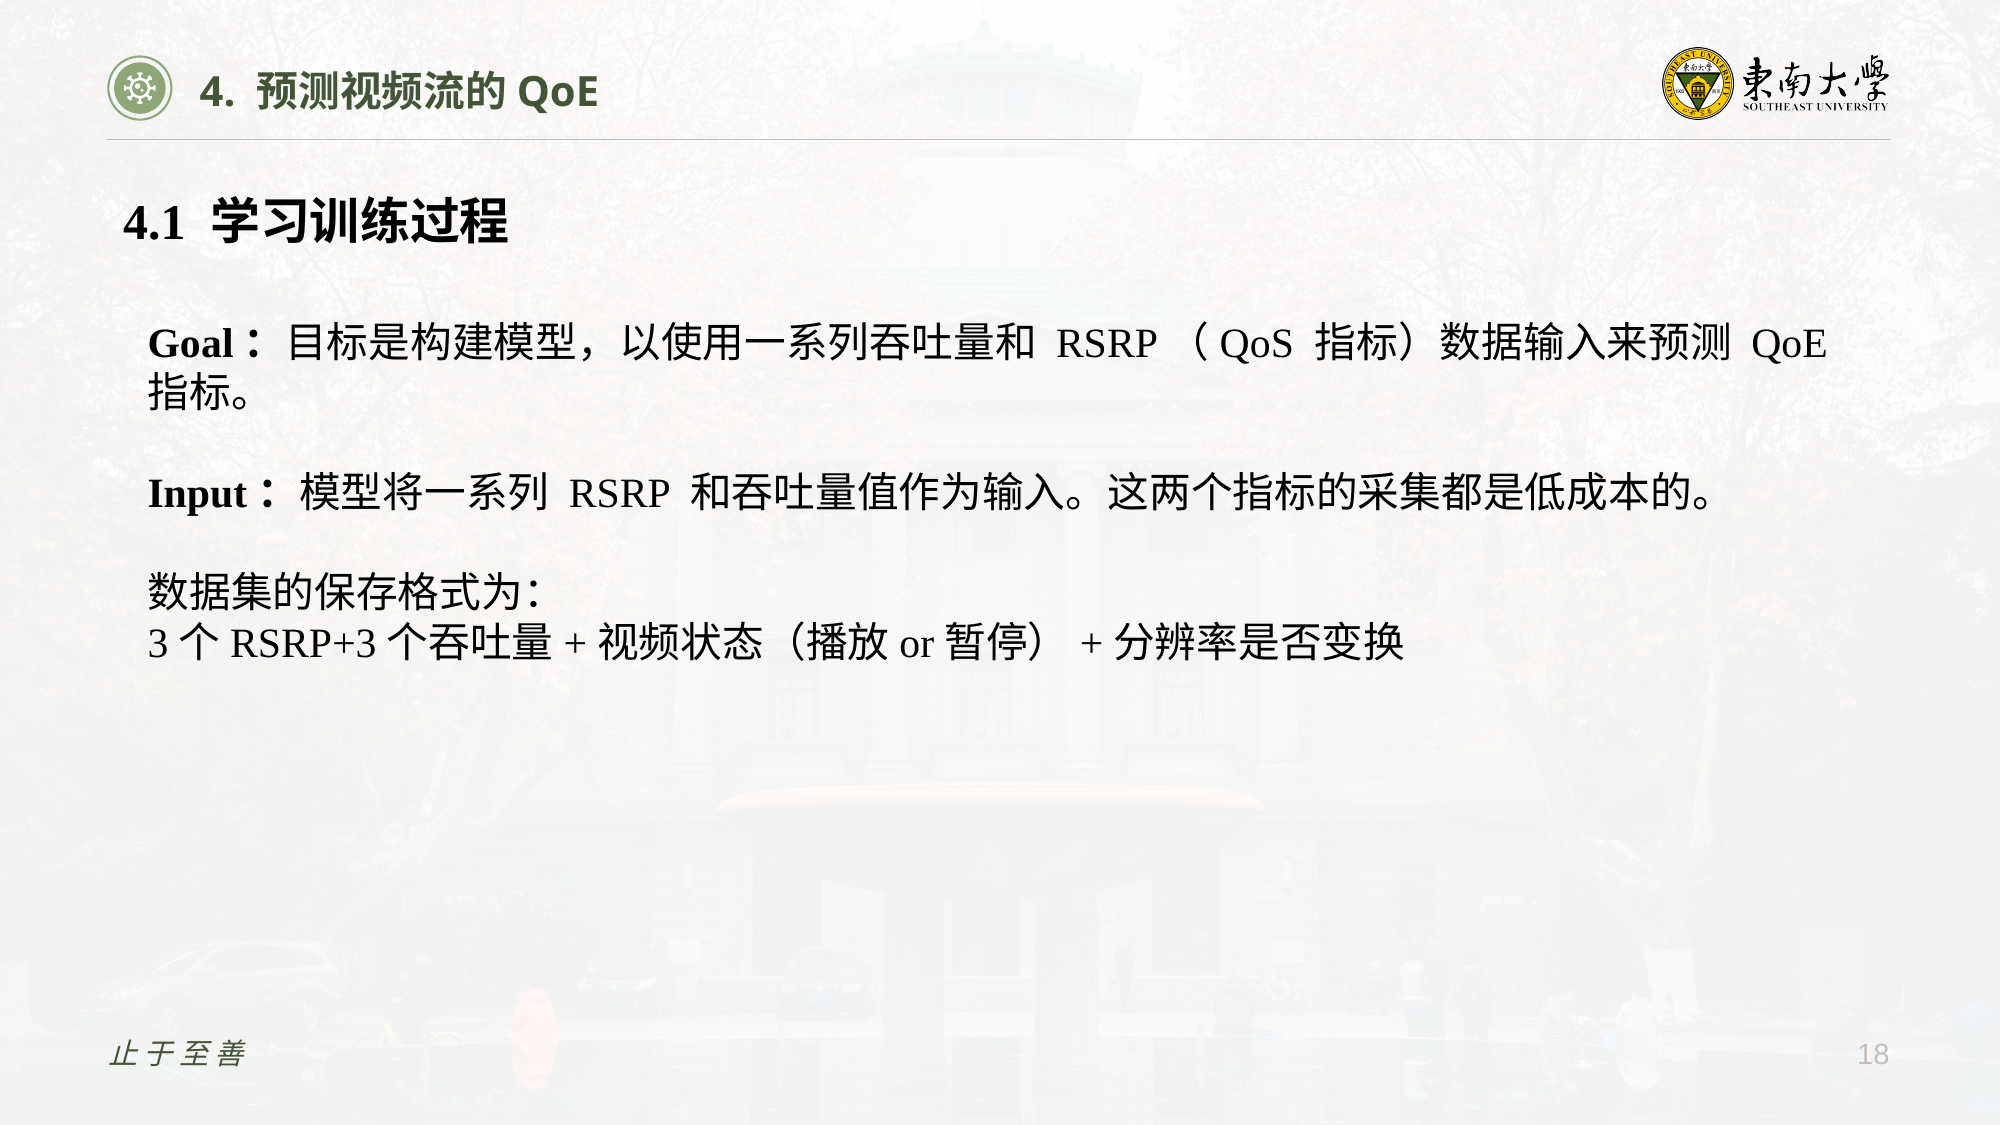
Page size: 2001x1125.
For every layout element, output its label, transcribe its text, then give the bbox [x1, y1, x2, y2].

slide_number 18 [1439, 1022, 1890, 1083]
slide_number 止于至善 [108, 1022, 657, 1083]
list 4. 预测视频流的QoE [199, 56, 1663, 123]
text_box Goal：目标是构建模型，以使用一系列吞吐量和 RSRP（QoS 指标）数据输入来预测 QoE 指标。 Input：模型将一系列 RSRP 和吞吐量值作为输入。这两个指标的采集都是低成本的。 数据集的保存格式为： 3个RSRP+3个吞吐量+视频状态（播放or暂停）+分辨率是否变换 [132, 308, 1868, 674]
picture [1662, 47, 1889, 120]
text_box 4.1 学习训练过程 [108, 182, 1313, 257]
